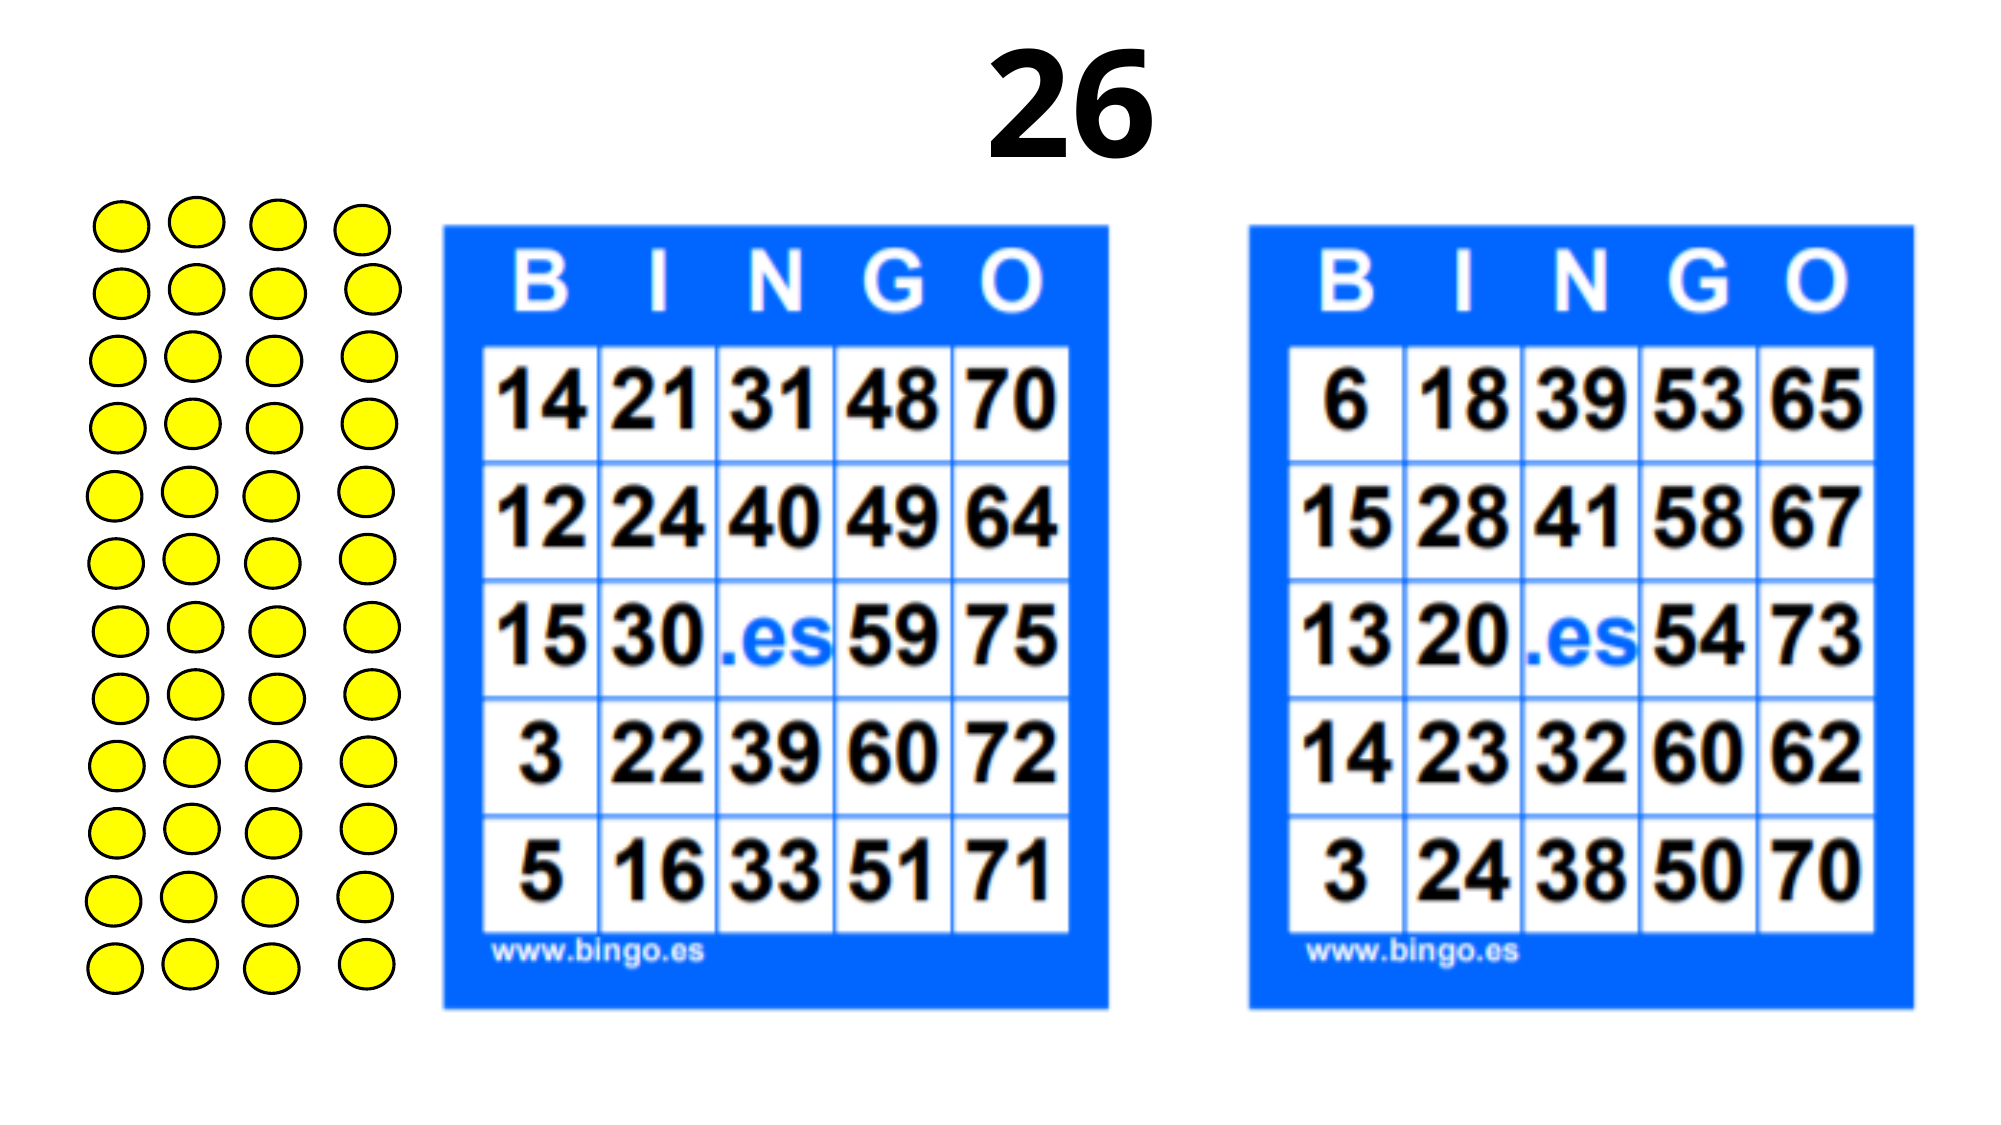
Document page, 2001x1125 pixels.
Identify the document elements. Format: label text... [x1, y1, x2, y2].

text_box [168, 196, 226, 248]
text_box [336, 871, 394, 923]
text_box [93, 200, 150, 253]
text_box [339, 533, 396, 585]
text_box [340, 735, 397, 788]
text_box [163, 735, 221, 788]
text_box [243, 942, 301, 995]
text_box [338, 938, 396, 991]
text_box [86, 470, 143, 523]
text_box [167, 668, 225, 721]
text_box [88, 807, 146, 860]
text_box [244, 537, 302, 590]
text_box [89, 335, 147, 387]
text_box [343, 601, 401, 654]
picture [434, 221, 1929, 1026]
text_box [160, 871, 218, 923]
text_box [168, 263, 226, 316]
text_box [241, 875, 299, 928]
text_box [246, 335, 303, 387]
text_box [167, 601, 225, 654]
text_box [86, 942, 144, 995]
text_box [88, 740, 146, 792]
text_box [92, 673, 149, 725]
text_box [89, 402, 147, 454]
text_box [245, 807, 302, 860]
text_box [337, 466, 395, 518]
text_box 26 [970, 0, 1173, 195]
text_box [242, 470, 300, 523]
text_box [248, 673, 306, 725]
text_box [340, 803, 397, 855]
text_box [161, 938, 219, 991]
text_box [333, 204, 391, 256]
text_box [246, 402, 303, 454]
text_box [343, 668, 401, 721]
text_box [163, 803, 221, 855]
text_box [164, 398, 222, 450]
text_box [249, 267, 307, 320]
text_box [93, 267, 150, 320]
text_box [87, 537, 145, 590]
text_box [344, 263, 402, 316]
text_box [245, 740, 302, 792]
text_box [249, 199, 307, 251]
text_box [92, 605, 149, 658]
text_box [162, 533, 220, 585]
text_box [341, 398, 398, 450]
text_box [164, 330, 222, 383]
text_box [85, 875, 142, 928]
text_box [341, 330, 398, 383]
text_box [161, 466, 219, 518]
text_box [248, 605, 306, 658]
